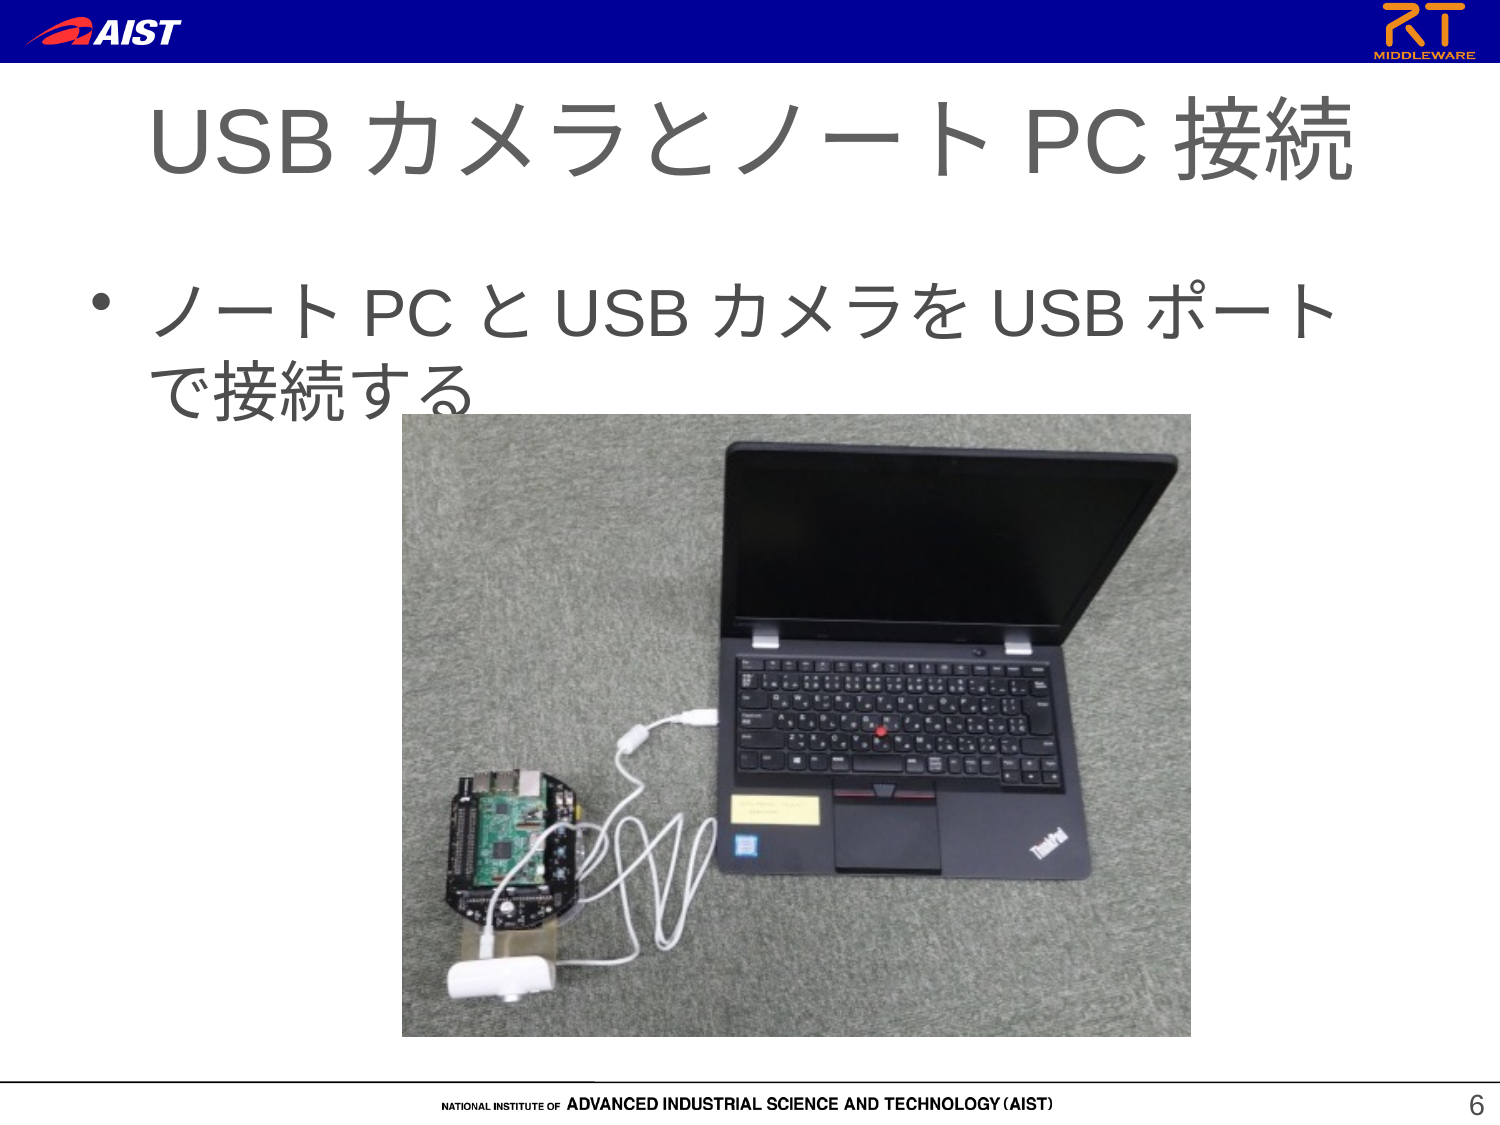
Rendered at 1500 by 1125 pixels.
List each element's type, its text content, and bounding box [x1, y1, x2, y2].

picture [0, 0, 1500, 63]
list ノートPCとUSBカメラをUSBポートで接続する [75, 262, 1425, 474]
text_box USBカメラとノートPC接続 [29, 66, 1474, 208]
slide_number 6 [1149, 1078, 1500, 1125]
picture [402, 414, 1191, 1037]
picture [442, 1097, 1052, 1110]
